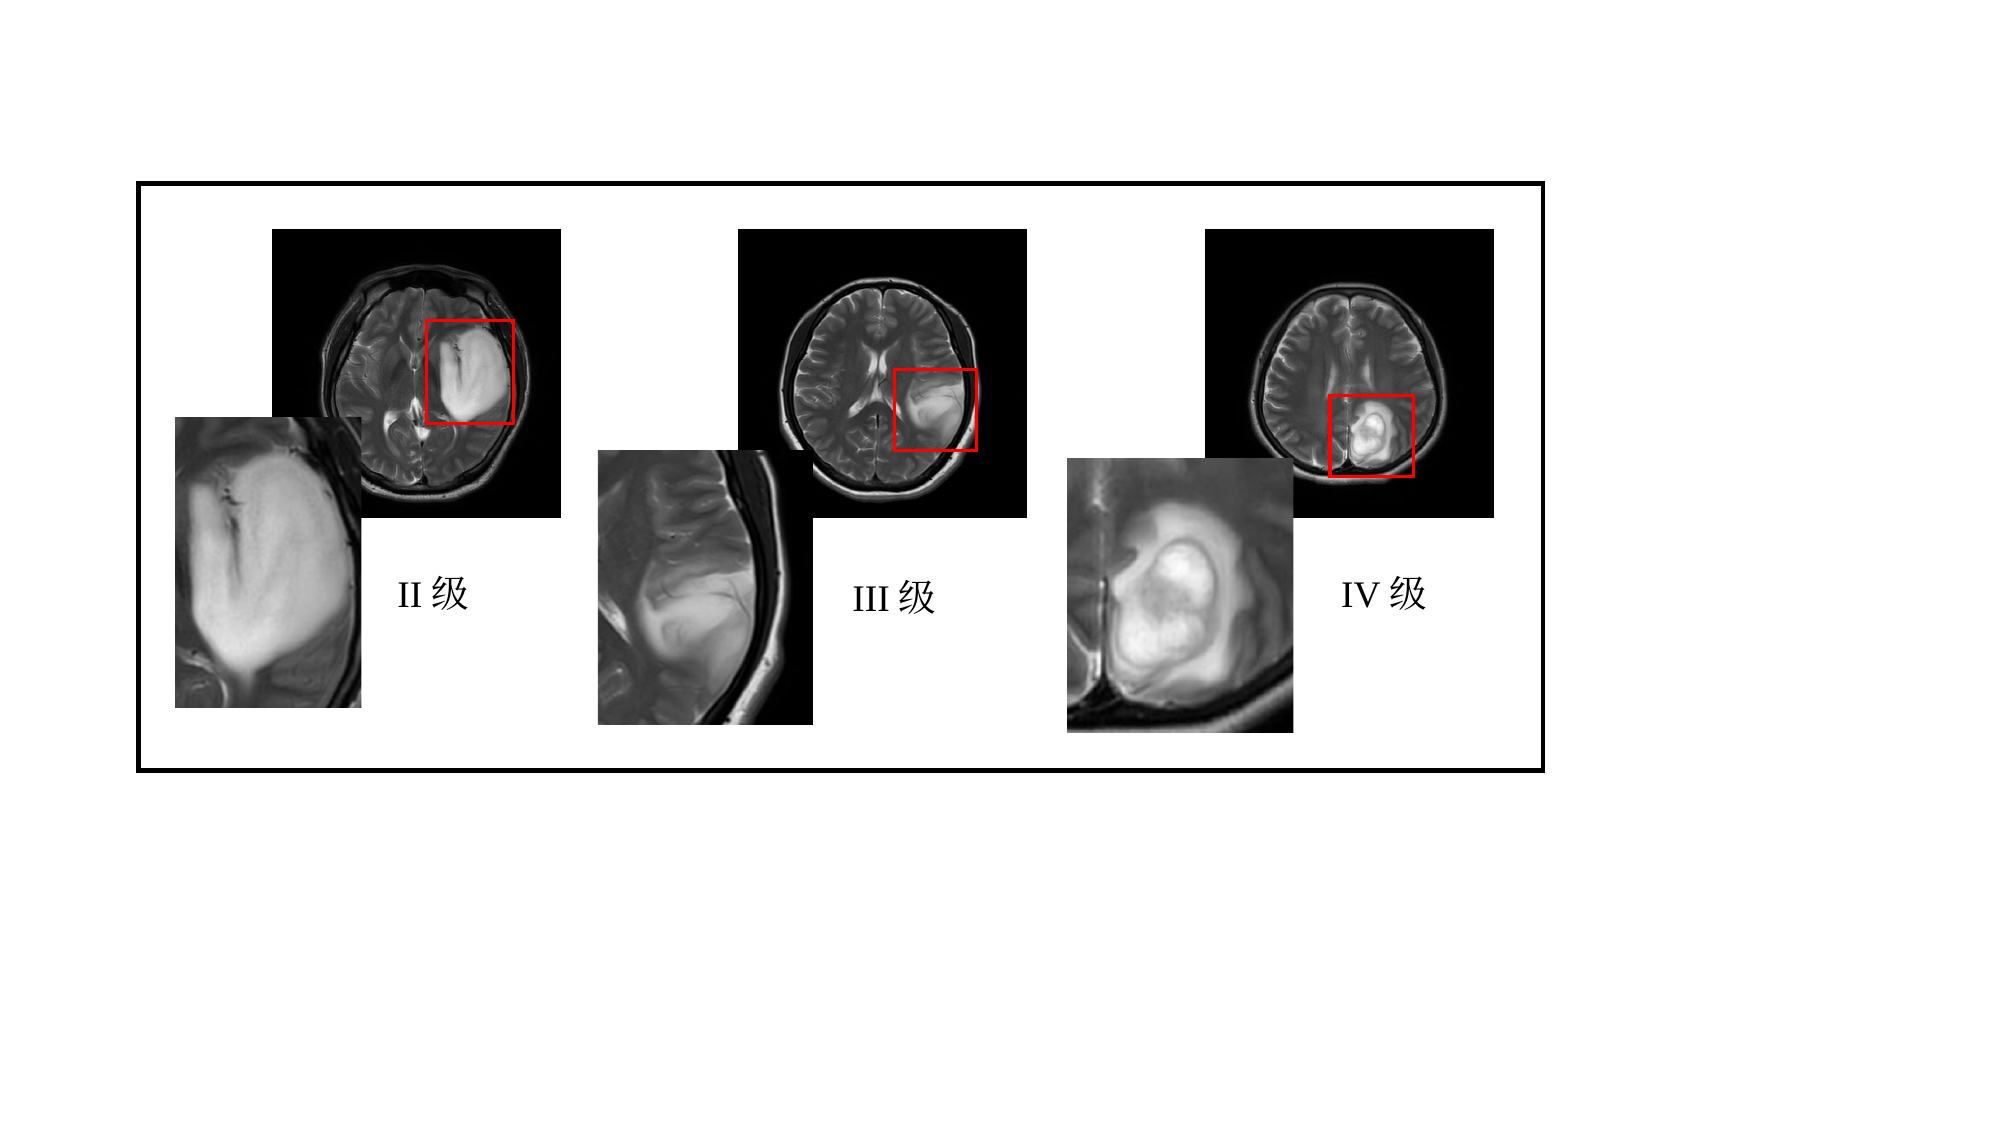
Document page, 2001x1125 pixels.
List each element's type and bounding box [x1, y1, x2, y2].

picture [123, 229, 561, 656]
picture [568, 229, 1027, 695]
text_box [138, 183, 1544, 772]
picture [1043, 229, 1494, 709]
